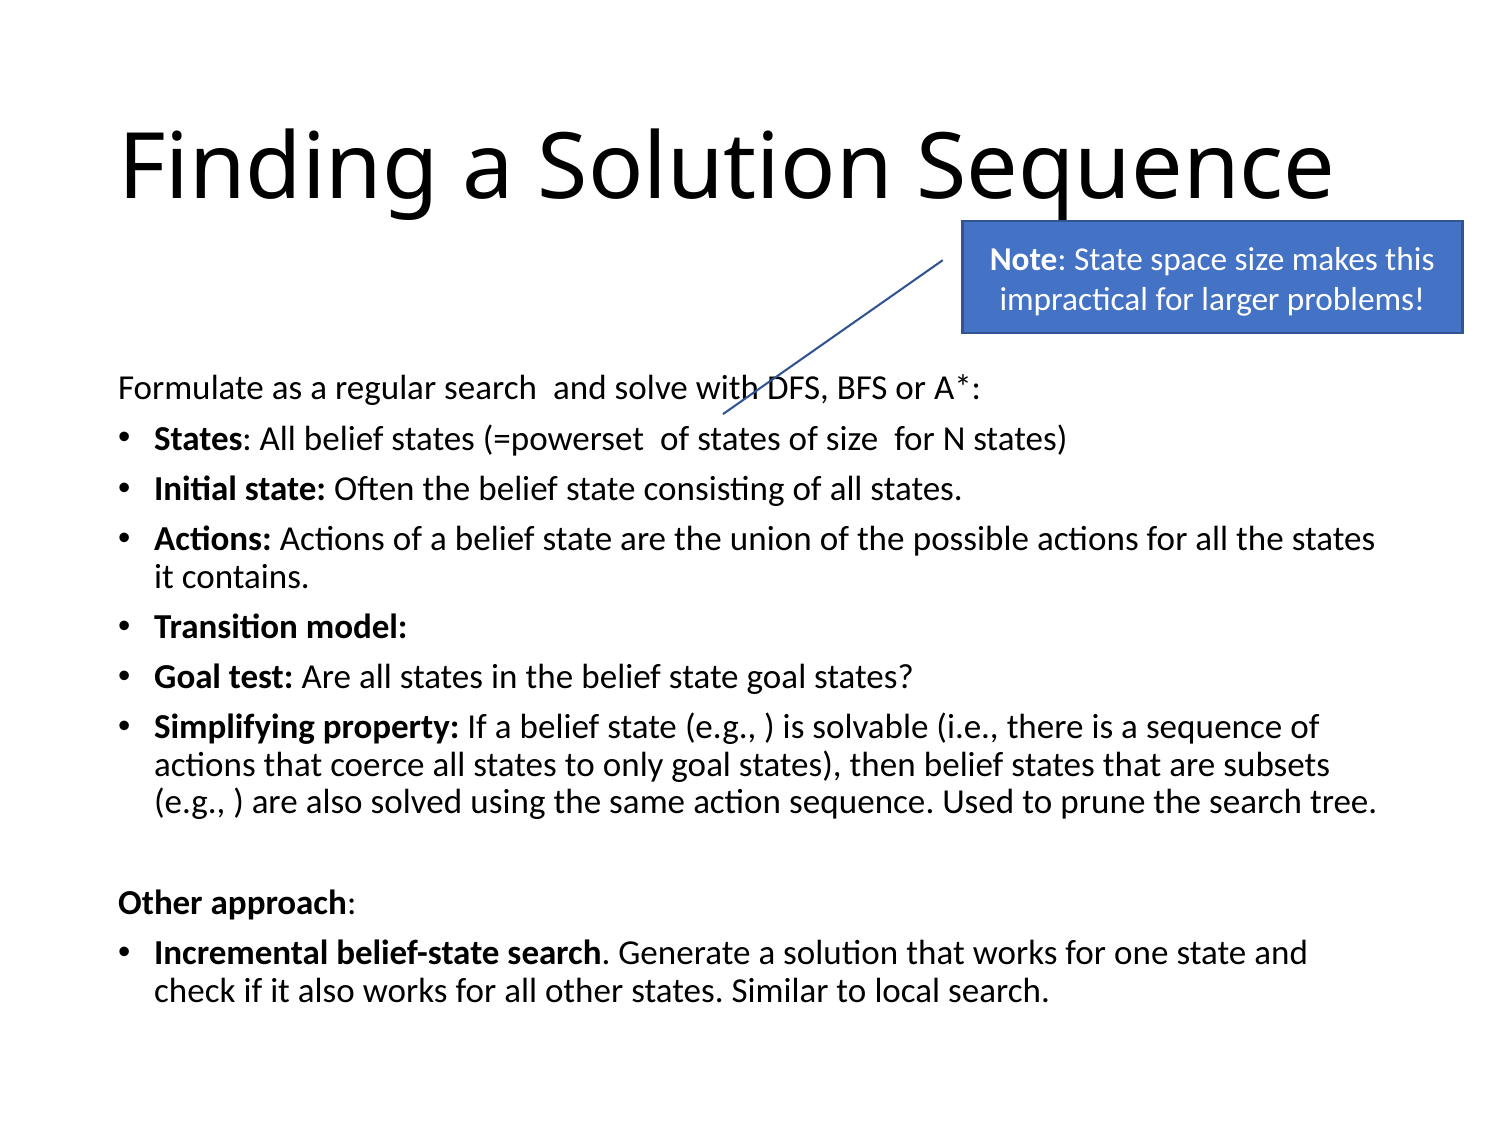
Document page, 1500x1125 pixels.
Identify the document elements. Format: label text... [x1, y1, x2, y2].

text_box Note: State space size makes this impractical for larger problems! [961, 220, 1464, 334]
title Finding a Solution Sequence [103, 59, 1397, 278]
text_box Note: State space size makes this impractical for larger problems! [722, 259, 944, 415]
